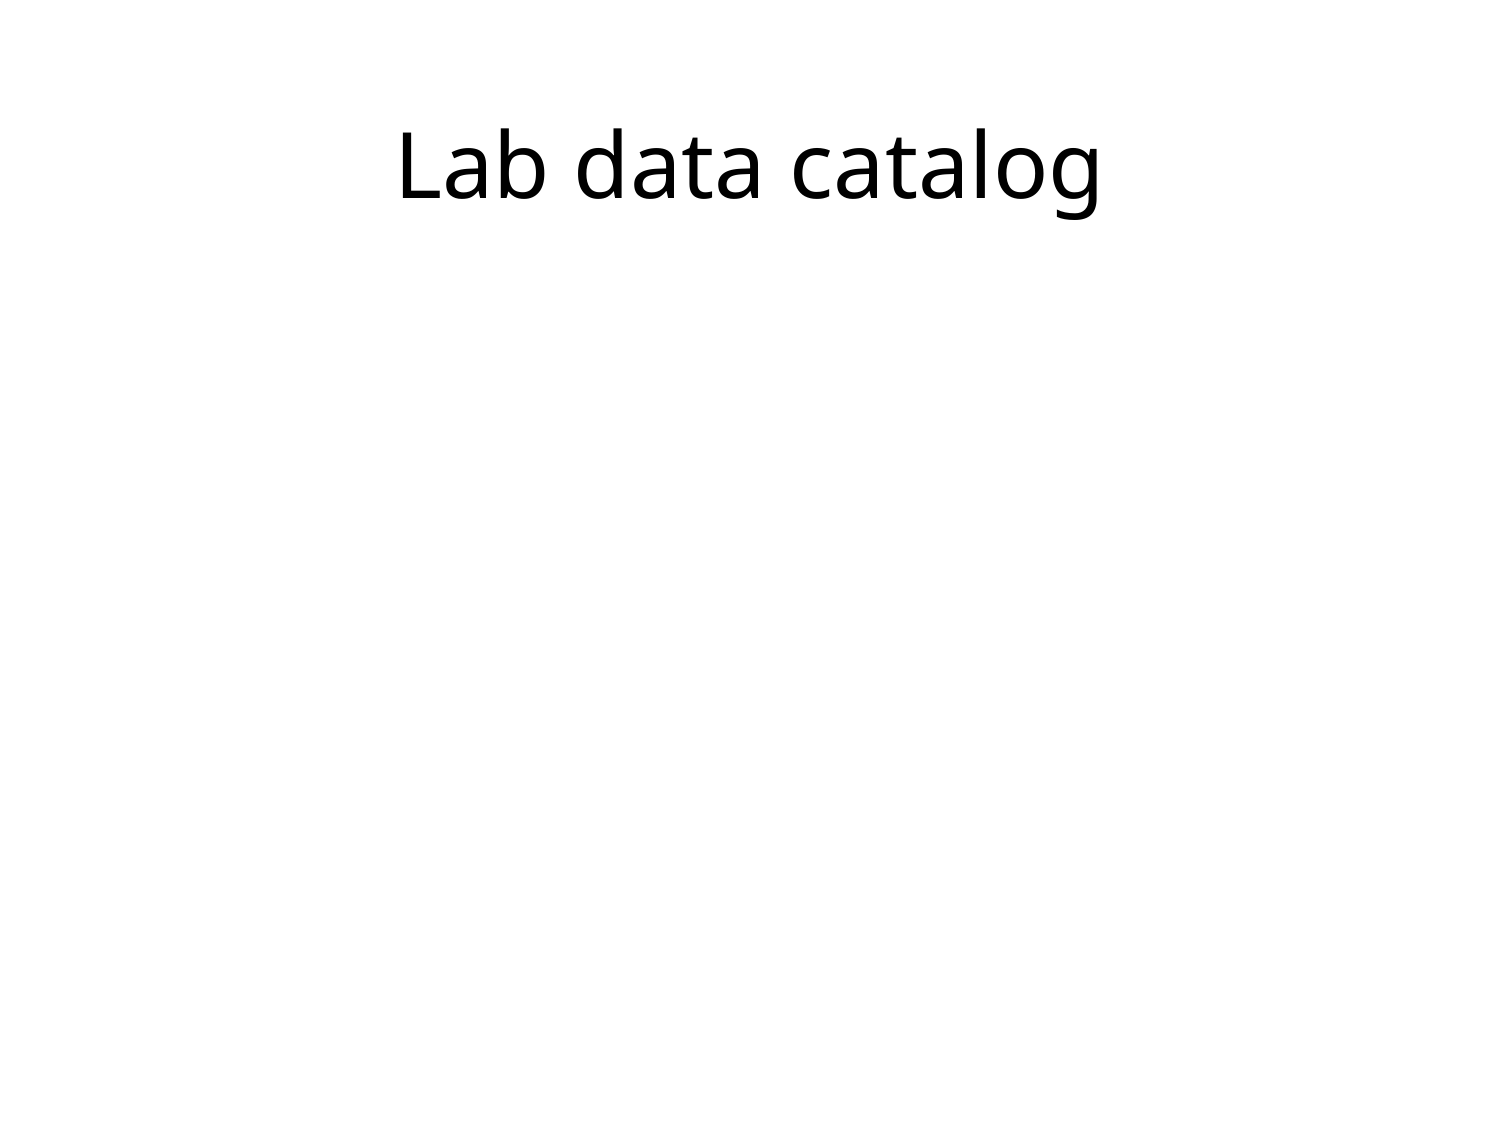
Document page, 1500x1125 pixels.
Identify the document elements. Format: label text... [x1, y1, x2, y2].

title Lab data catalog [103, 59, 1397, 278]
